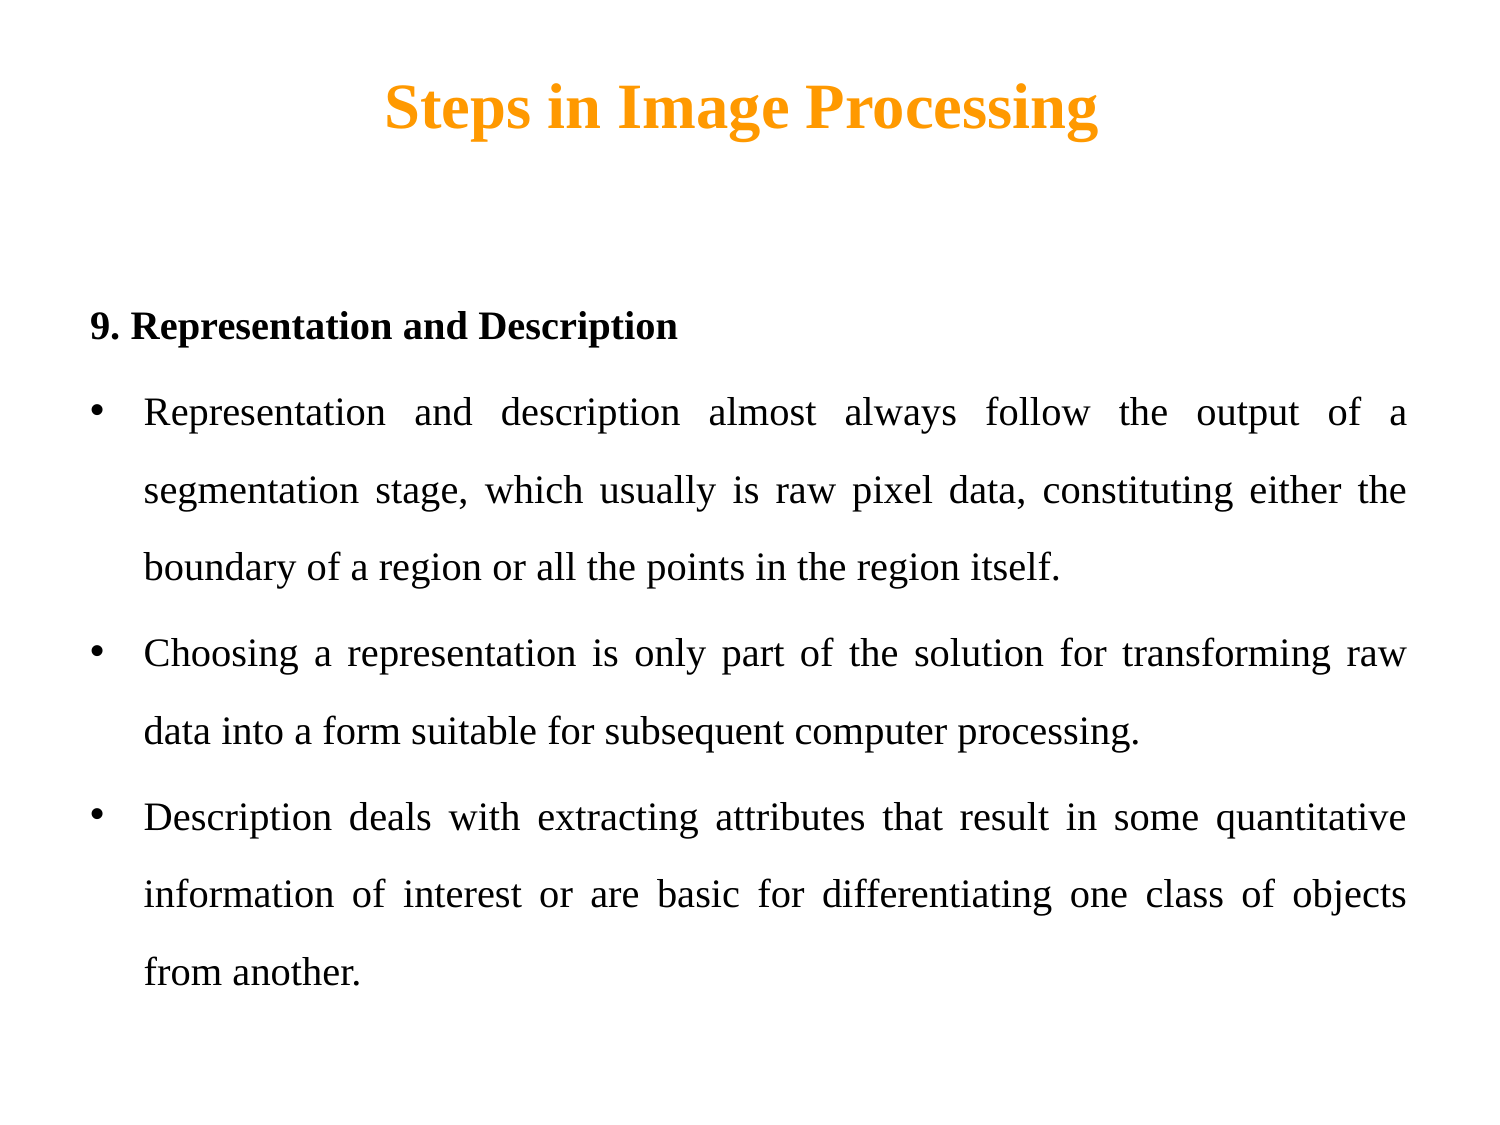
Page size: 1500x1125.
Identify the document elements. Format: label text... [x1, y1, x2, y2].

title Steps in Image Processing [75, 56, 1425, 244]
list 9. Representation and Description Representation and description almost always follow the output of a segmentation stage, which usually is raw pixel data, constituting either the boundary of a region or all the points in the region itself. Choosing a representation is only part of the solution for transforming raw data into a form suitable for subsequent computer processing. Description deals with extracting attributes that result in some quantitative information of interest or are basic for differentiating one class of objects from another. [75, 262, 1425, 1005]
